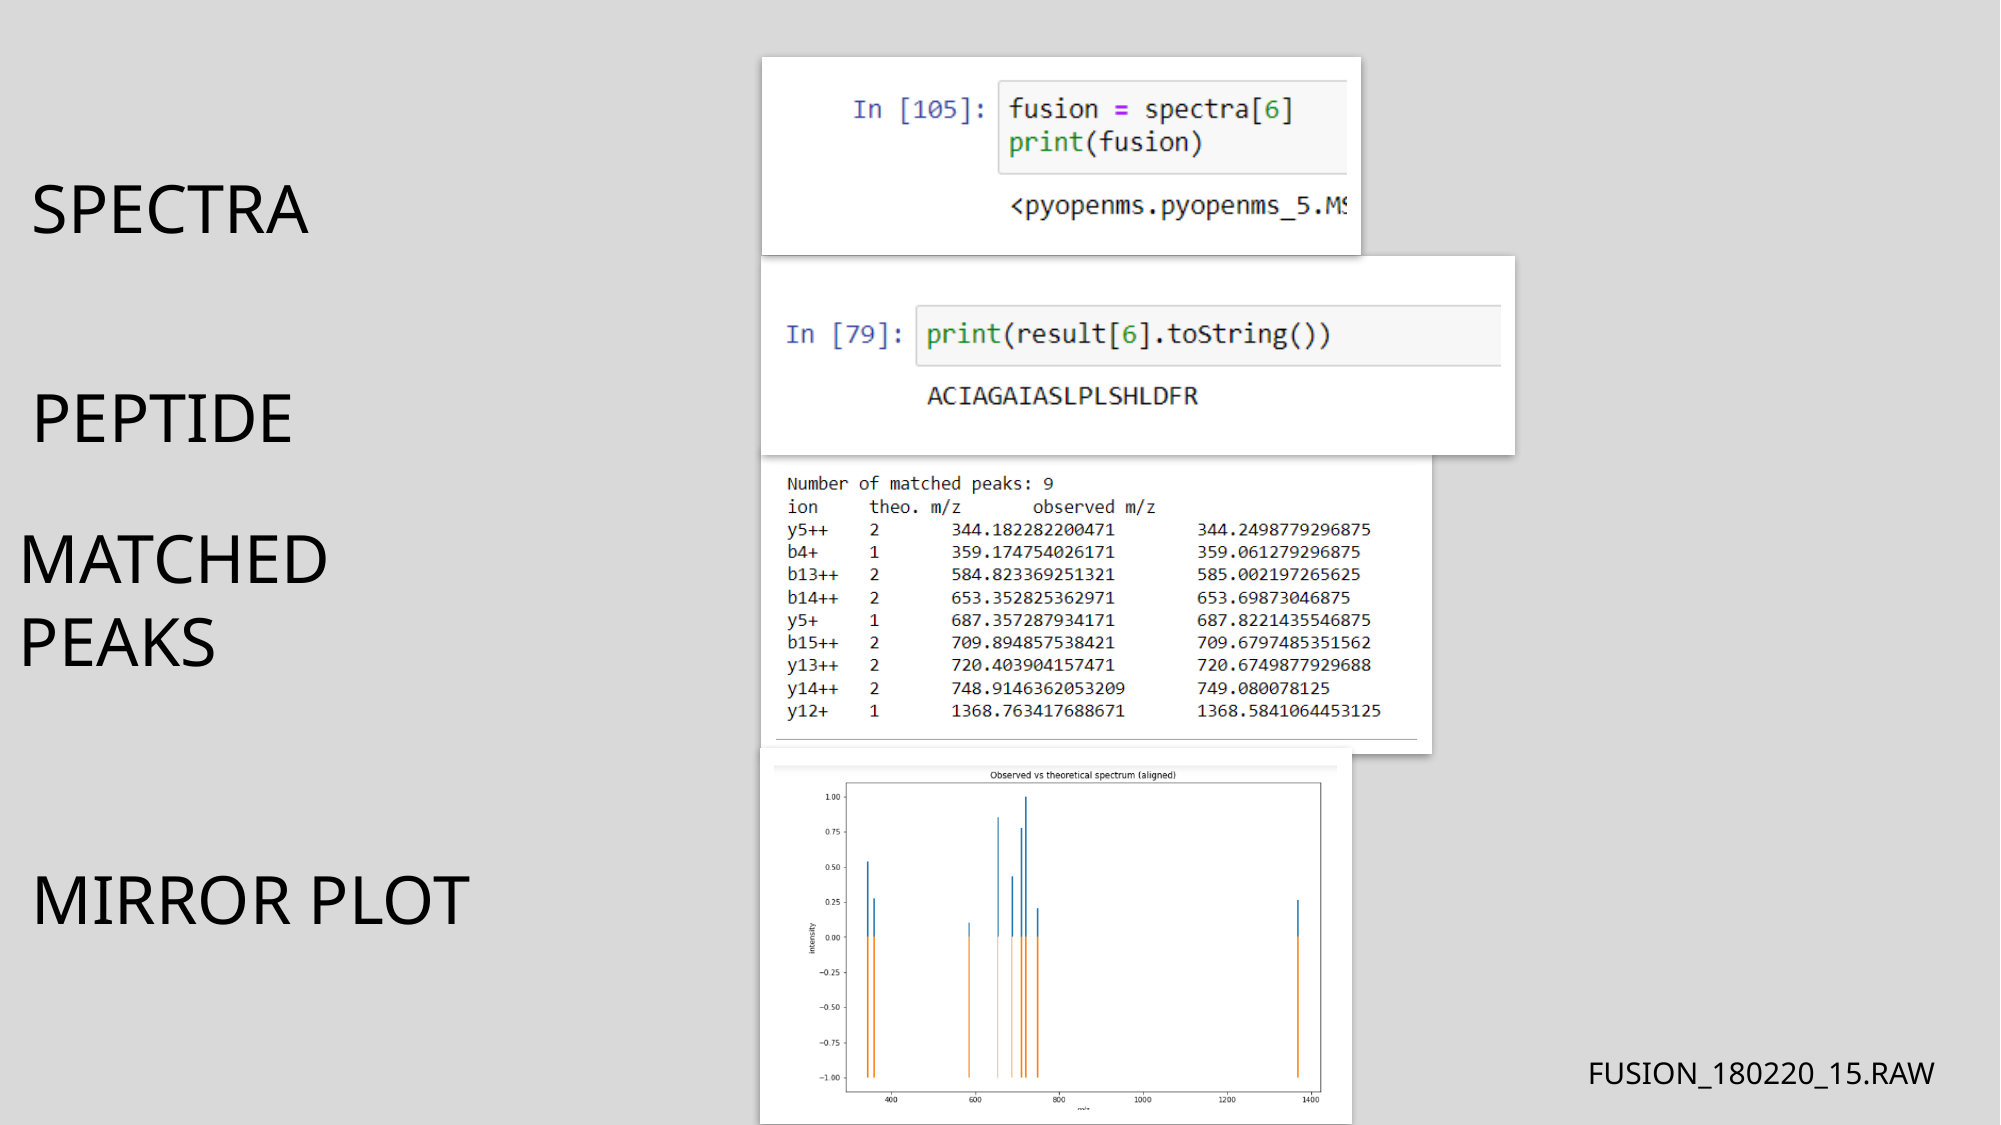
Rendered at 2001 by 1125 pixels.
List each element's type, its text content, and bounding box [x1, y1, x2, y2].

picture [776, 71, 1347, 241]
title Spectra [16, 61, 440, 255]
text_box Matched peaks [3, 496, 532, 688]
text_box peptide [16, 270, 519, 464]
text_box mirror plot [16, 751, 603, 945]
picture [775, 269, 1501, 441]
text_box Fusion_180220_15.raw [1572, 975, 1973, 1098]
picture [774, 762, 1338, 1110]
picture [775, 463, 1418, 740]
